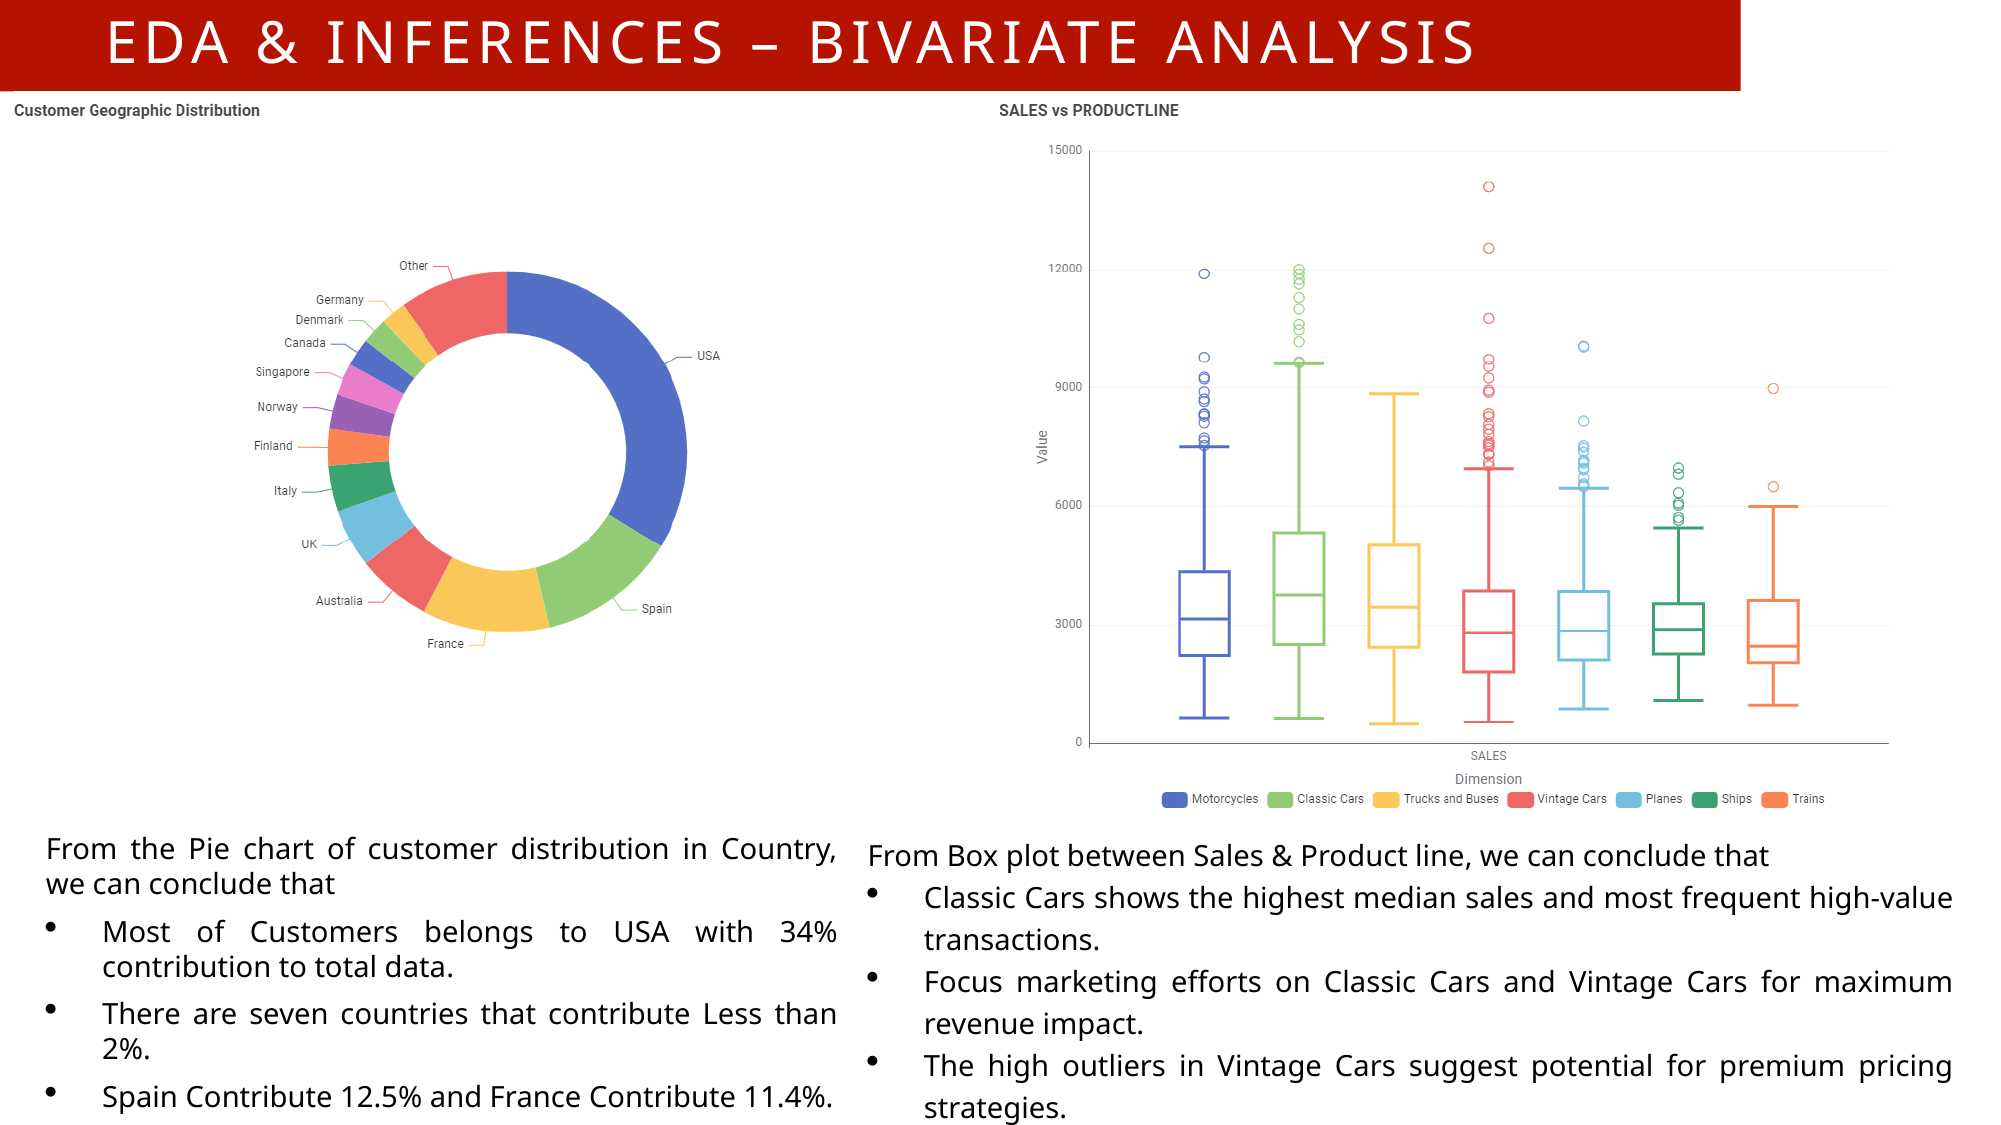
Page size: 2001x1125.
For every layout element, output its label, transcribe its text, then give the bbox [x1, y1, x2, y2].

text_box From Box plot between Sales & Product line, we can conclude that Classic Cars shows the highest median sales and most frequent high-value transactions. Focus marketing efforts on Classic Cars and Vintage Cars for maximum revenue impact. The high outliers in Vintage Cars suggest potential for premium pricing strategies. Planes and Ships have more concentrated sales distributions, suggesting more consistent pricing or order patterns. [852, 823, 1969, 1125]
picture [14, 91, 1986, 812]
text_box From the Pie chart of customer distribution in Country, we can conclude that Most of Customers belongs to USA with 34% contribution to total data. There are seven countries that contribute Less than 2%. Spain Contribute 12.5% and France Contribute 11.4%. USA, Spain & France cover 50% of customer base. [31, 823, 852, 1125]
title EDA & Inferences – bivariate analysis [0, 0, 1741, 92]
